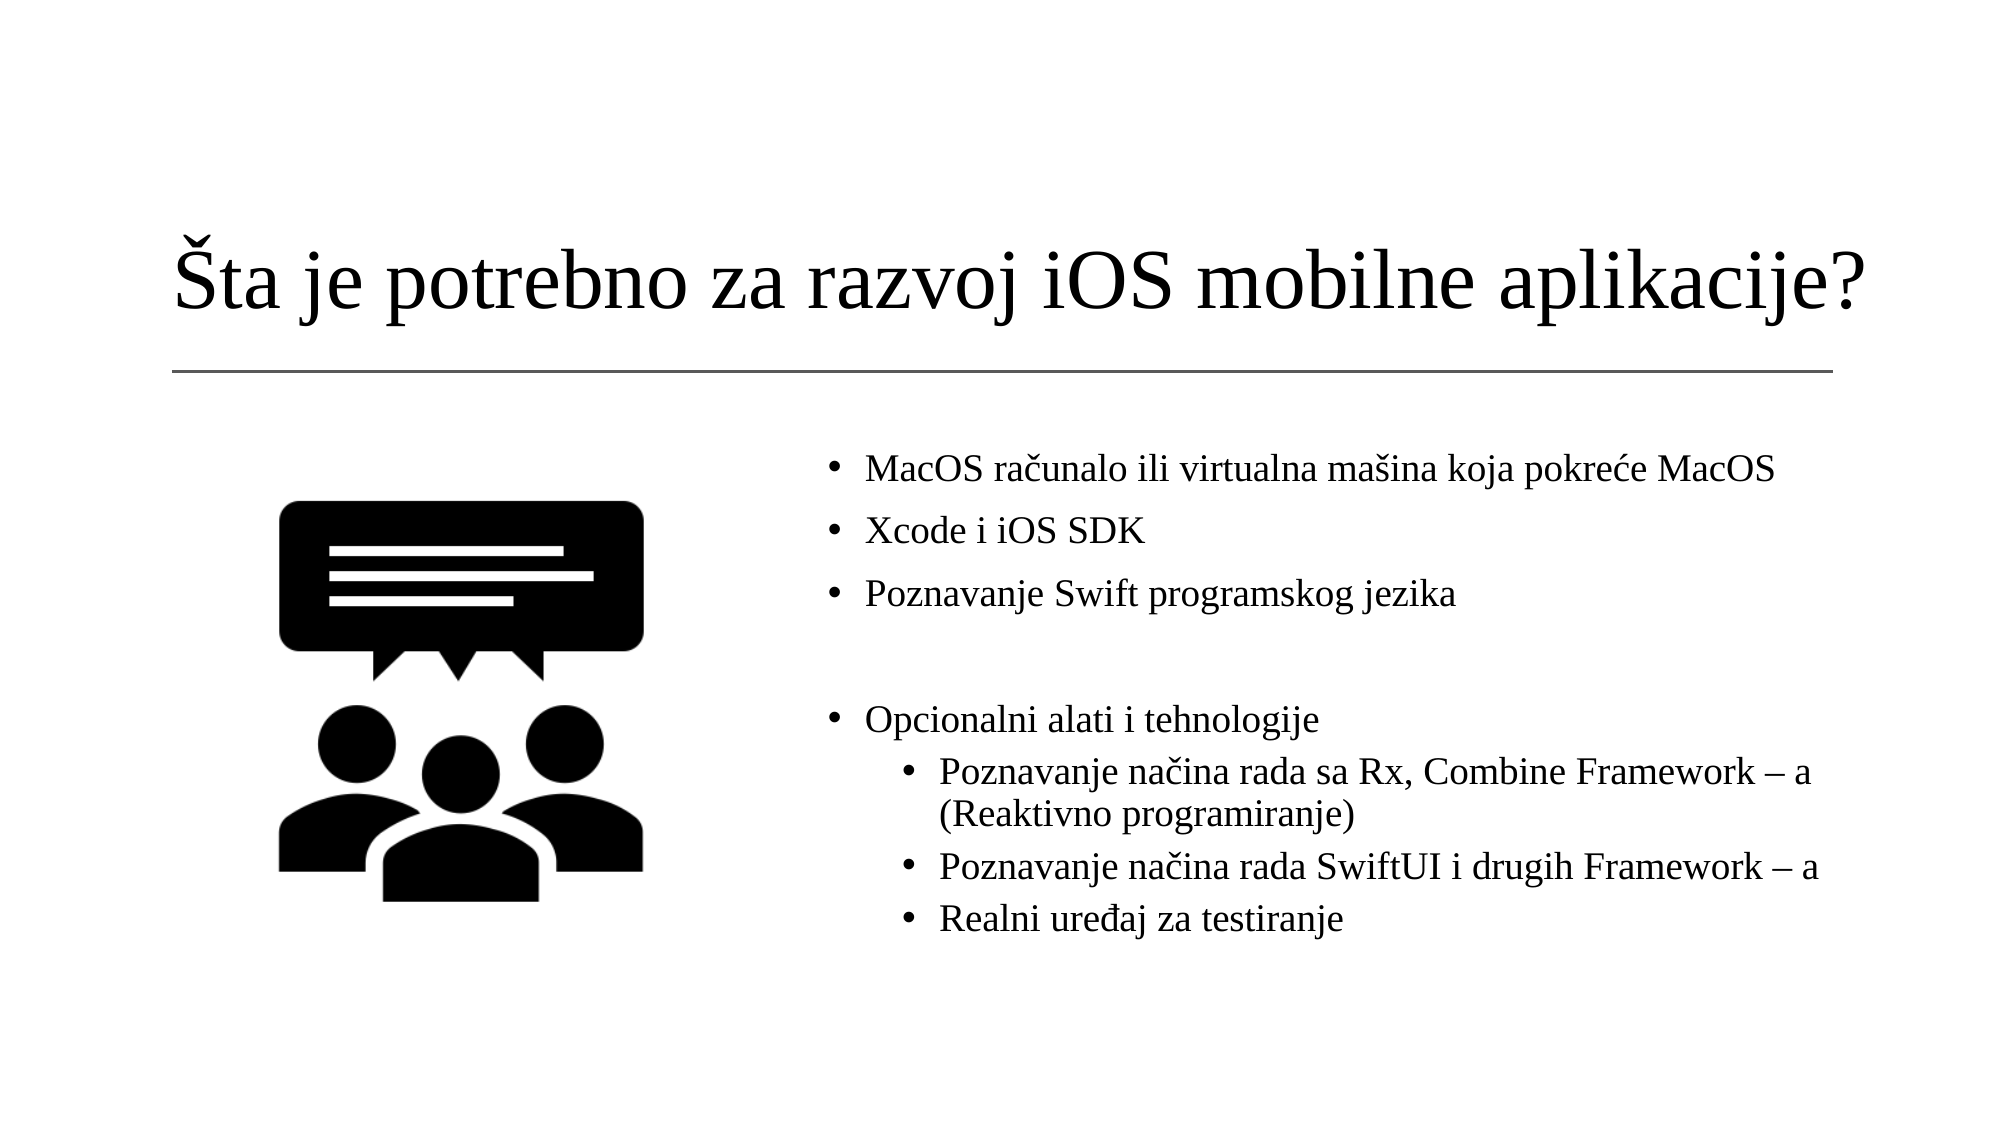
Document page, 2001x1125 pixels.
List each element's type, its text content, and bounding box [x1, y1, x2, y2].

title Šta je potrebno za razvoj iOS mobilne aplikacije? [157, 160, 1895, 335]
list MacOS računalo ili virtualna mašina koja pokreće MacOS Xcode i iOS SDK Poznavanje Swift programskog jezika Opcionalni alati i tehnologije Poznavanje načina rada sa Rx, Combine Framework – a (Reaktivno programiranje) Poznavanje načina rada SwiftUI i drugih Framework – a Realni uređaj za testiranje [812, 440, 1844, 968]
picture [218, 461, 699, 942]
